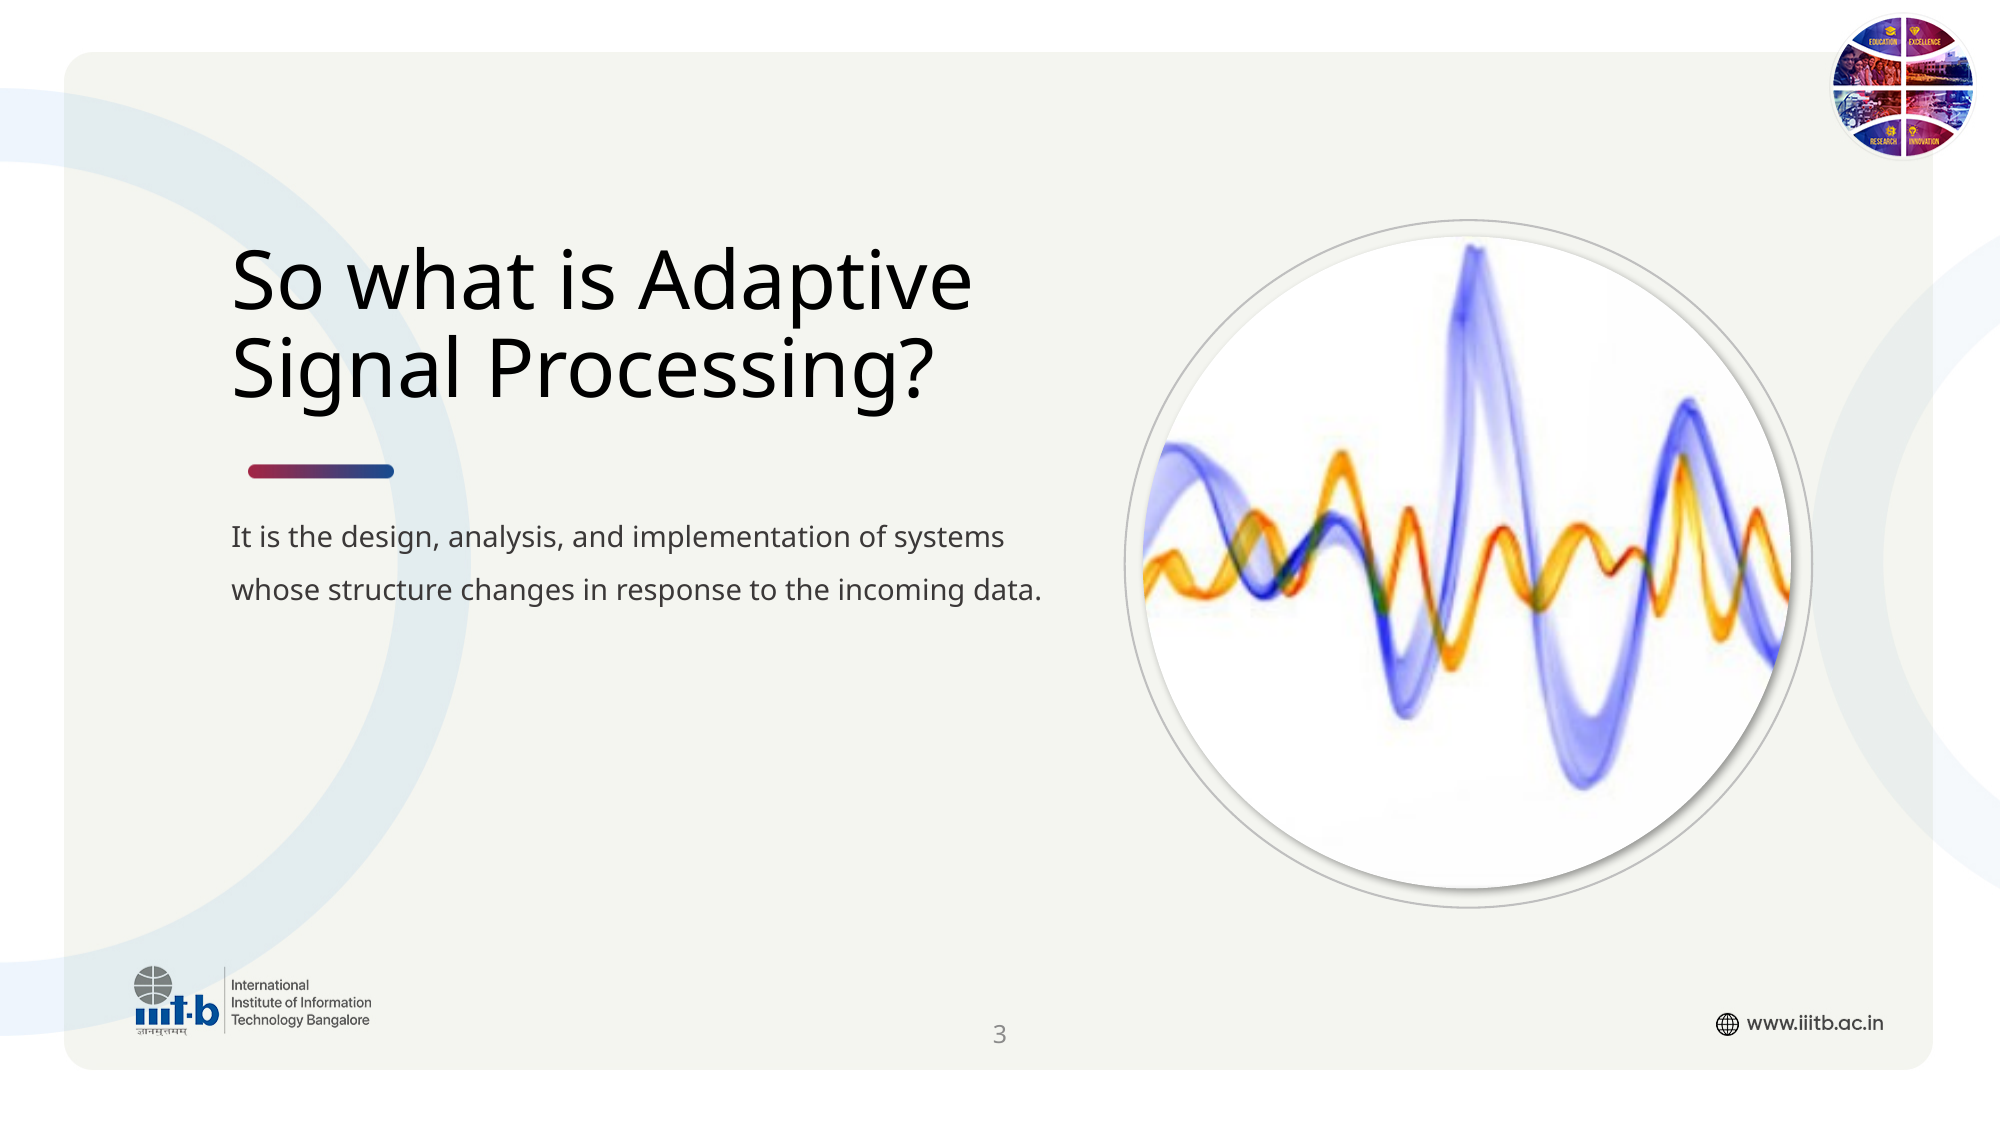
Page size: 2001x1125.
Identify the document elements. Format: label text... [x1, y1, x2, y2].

title So what is Adaptive Signal Processing? [216, 231, 1079, 424]
picture [0, 0, 2000, 1125]
slide_number 3 [953, 1005, 1047, 1066]
list It is the design, analysis, and implementation of systems whose structure changes in response to the incoming data. [216, 493, 1079, 883]
